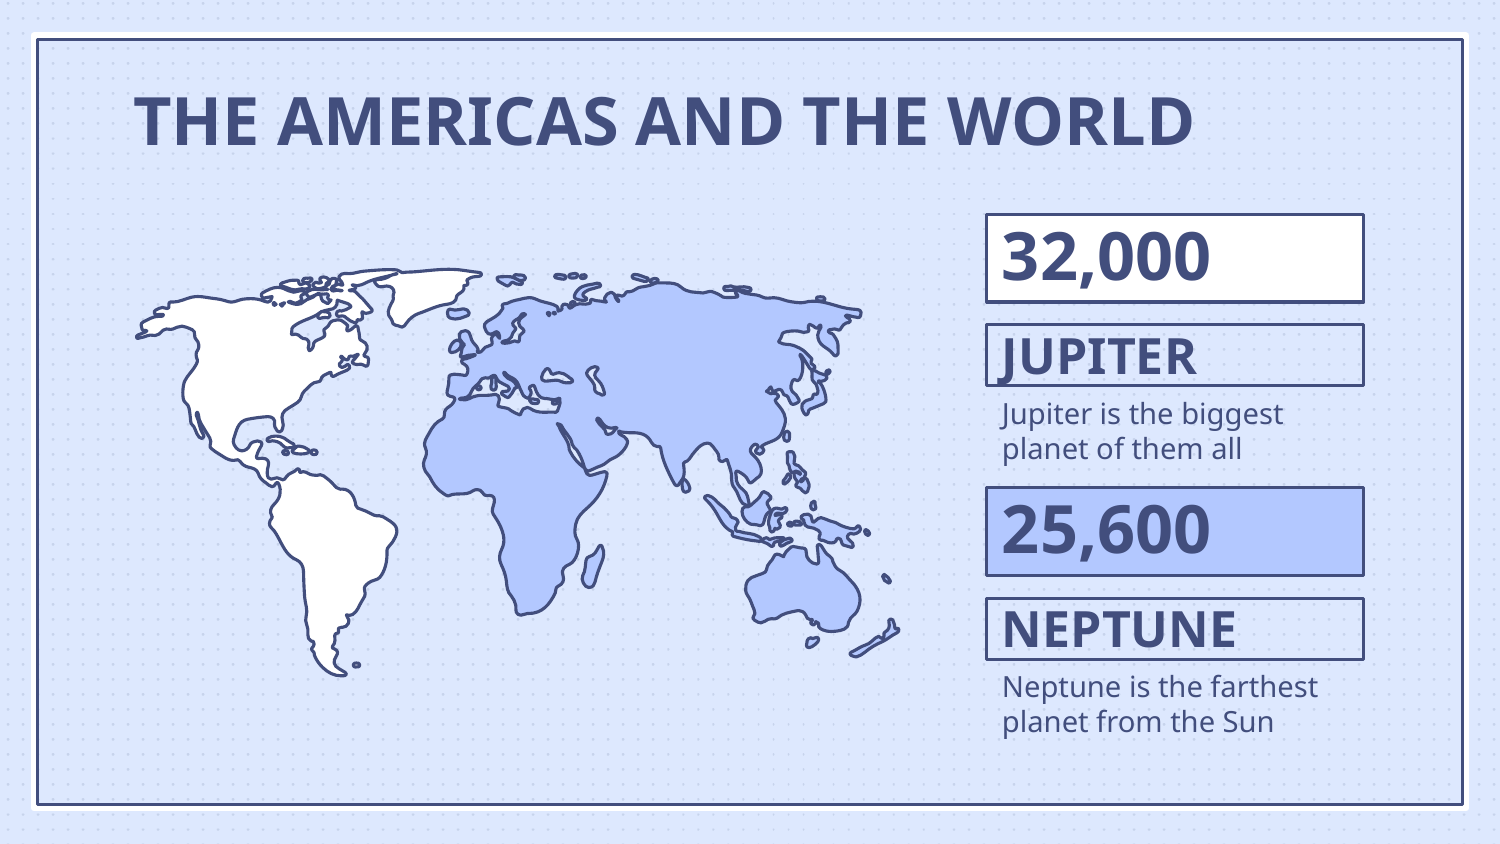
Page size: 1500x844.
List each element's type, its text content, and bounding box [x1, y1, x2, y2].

title THE AMERICAS AND THE WORLD [118, 63, 1382, 161]
title 25,600 [986, 487, 1364, 576]
subtitle Neptune is the farthest planet from the Sun [986, 653, 1364, 757]
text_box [135, 269, 900, 677]
subtitle JUPITER [986, 324, 1364, 380]
subtitle NEPTUNE [986, 598, 1364, 653]
picture [0, 0, 1500, 844]
title 32,000 [986, 214, 1364, 302]
subtitle Jupiter is the biggest planet of them all [986, 380, 1364, 483]
